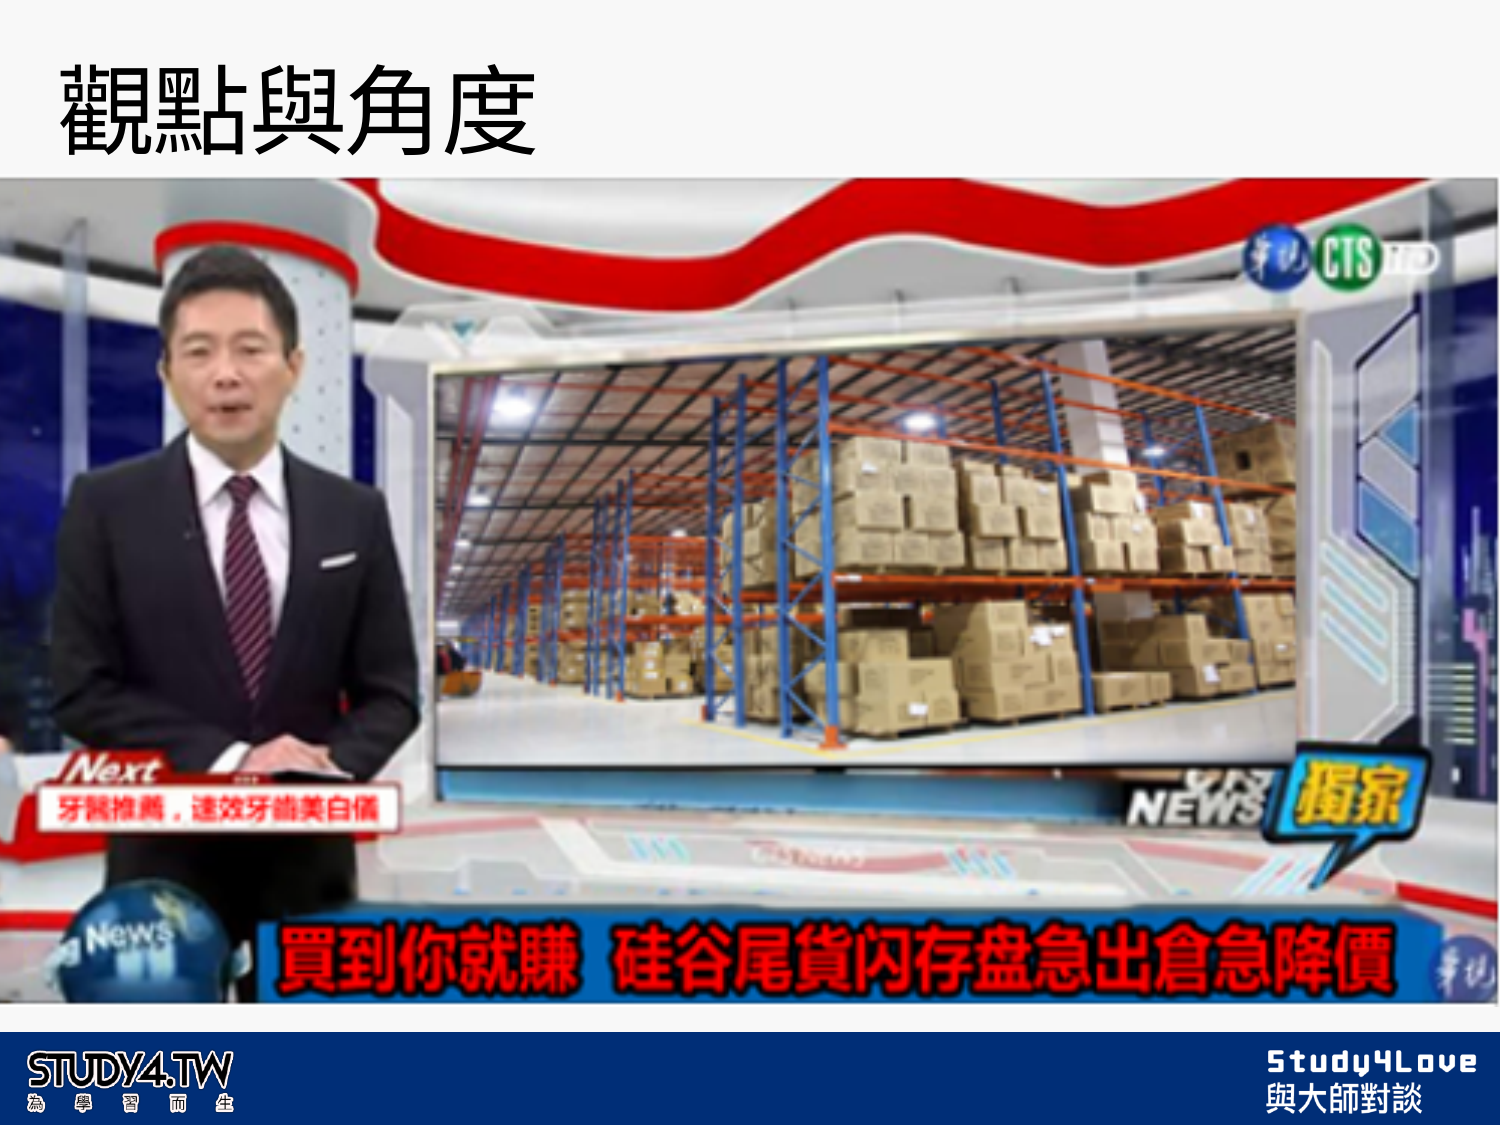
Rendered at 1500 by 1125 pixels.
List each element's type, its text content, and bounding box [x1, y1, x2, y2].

title 觀點與角度 [33, 47, 1468, 174]
picture [1258, 1039, 1481, 1122]
picture [0, 174, 1500, 1007]
picture [19, 1040, 242, 1117]
